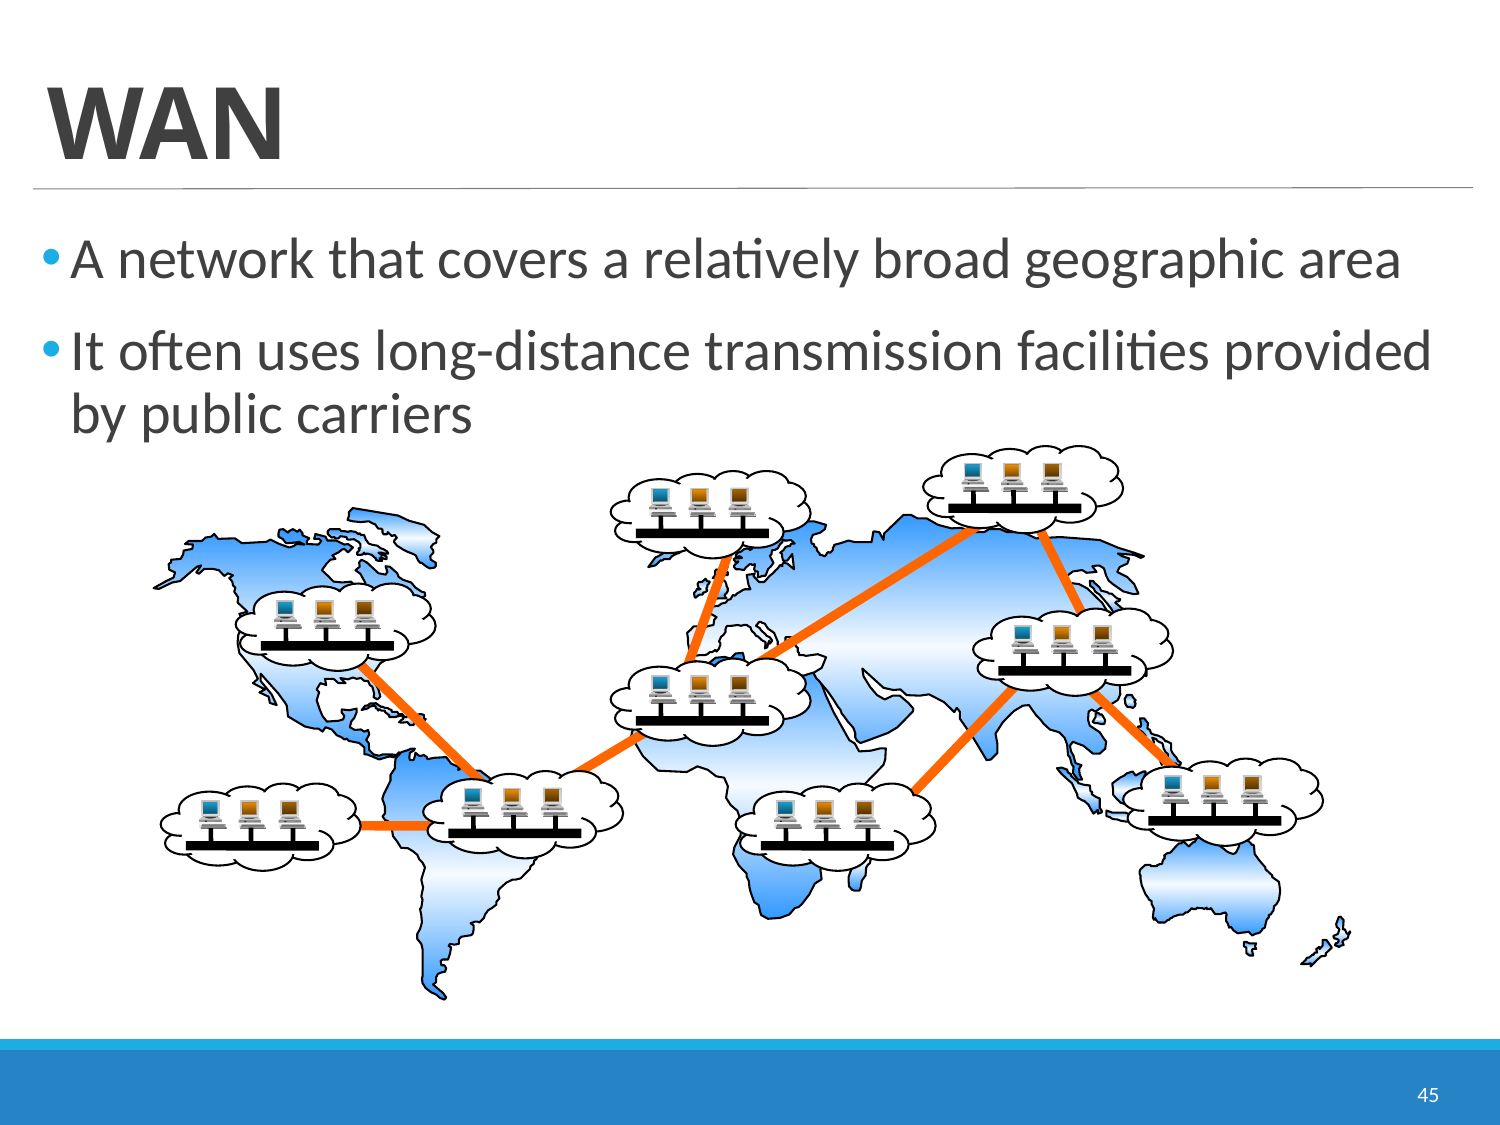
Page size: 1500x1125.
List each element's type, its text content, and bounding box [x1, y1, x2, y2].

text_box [153, 507, 1352, 1001]
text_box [972, 608, 1174, 697]
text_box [735, 783, 937, 872]
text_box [922, 445, 1124, 534]
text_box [610, 470, 812, 559]
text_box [160, 783, 362, 872]
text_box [610, 658, 812, 747]
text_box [1122, 758, 1324, 847]
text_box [422, 770, 624, 859]
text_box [235, 583, 437, 672]
list A network that covers a relatively broad geographic area It often uses long-distance transmission facilities provided by public carriers [32, 220, 1473, 963]
title WAN [32, 37, 1473, 188]
